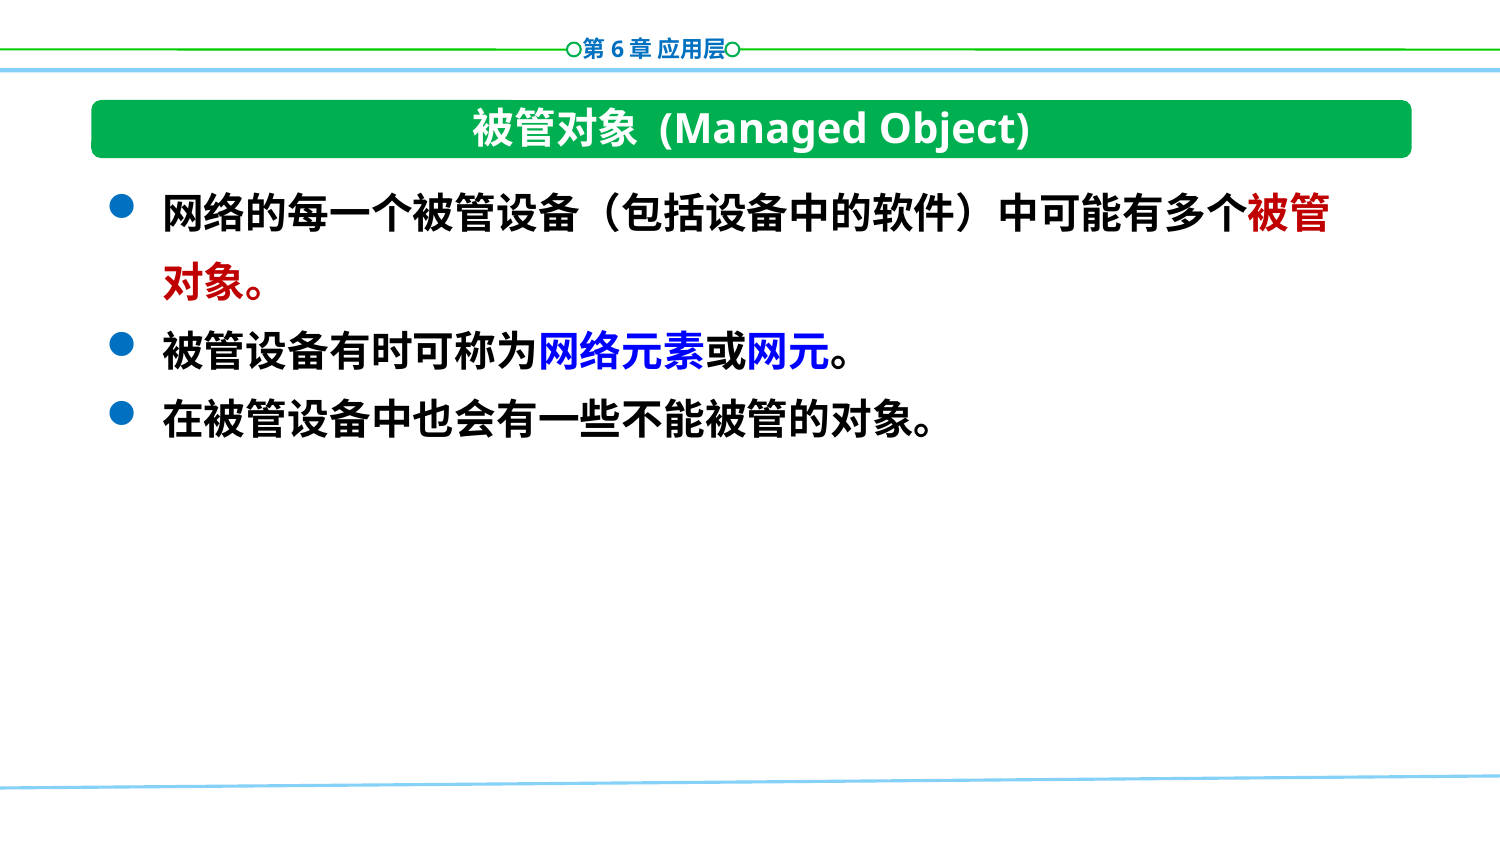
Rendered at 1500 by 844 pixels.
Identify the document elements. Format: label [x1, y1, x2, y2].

text_box [91, 94, 1412, 451]
